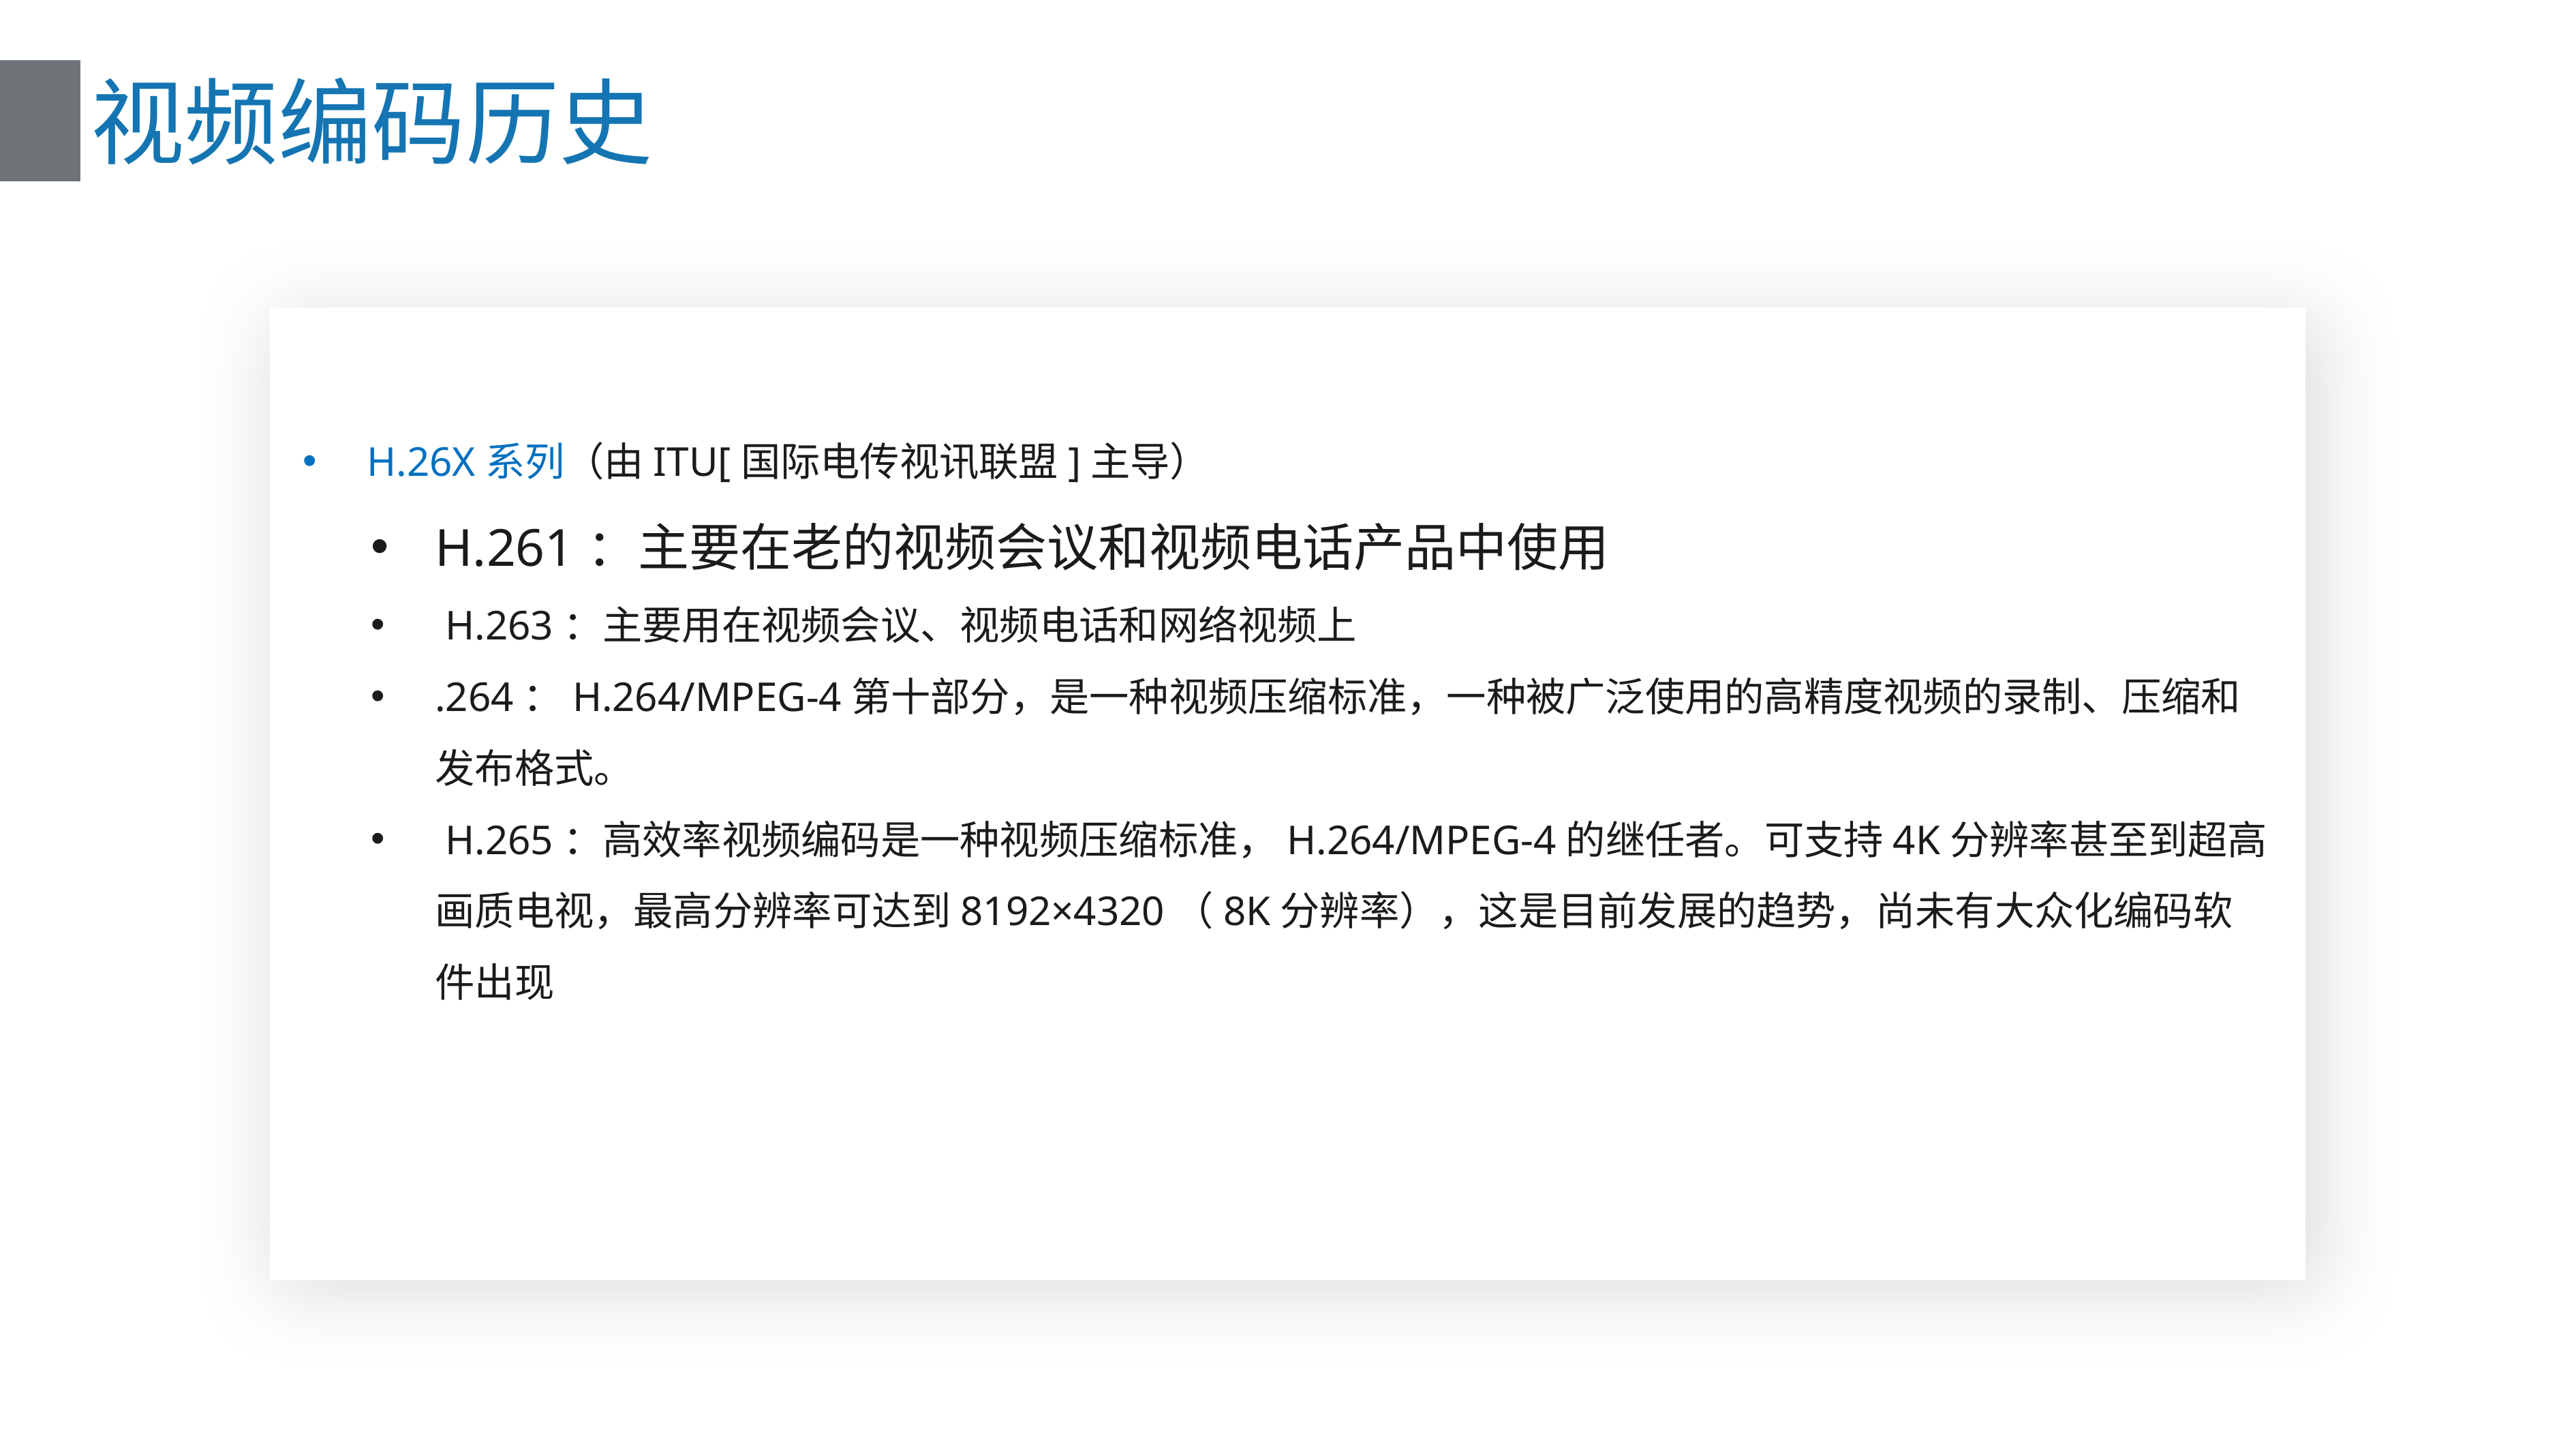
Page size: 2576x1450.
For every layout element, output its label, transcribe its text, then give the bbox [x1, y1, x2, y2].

title 视频编码历史 [80, 58, 2496, 181]
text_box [271, 308, 2304, 1280]
